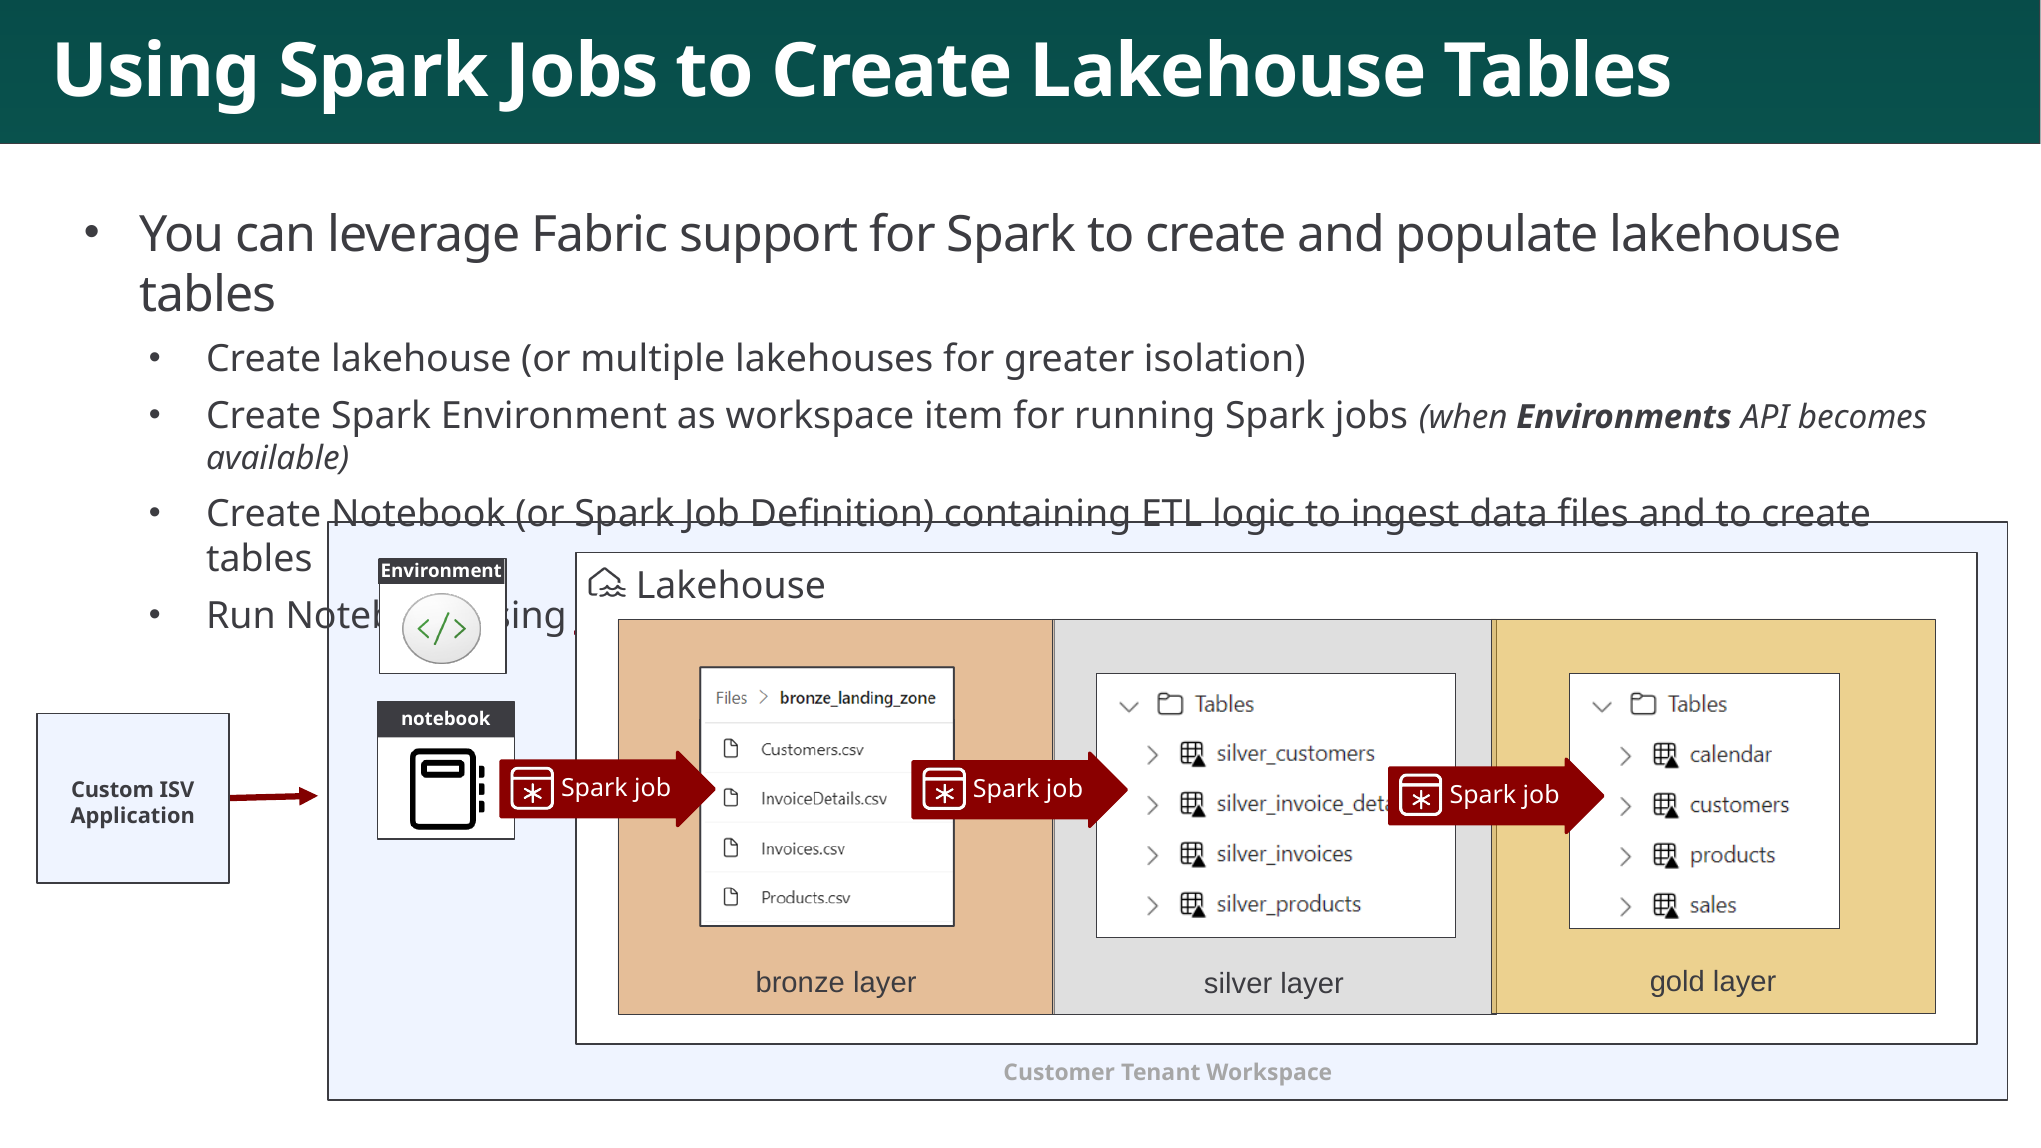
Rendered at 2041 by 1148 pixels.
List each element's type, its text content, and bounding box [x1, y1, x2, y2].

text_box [377, 558, 506, 674]
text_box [228, 795, 319, 799]
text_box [912, 618, 1497, 1015]
text_box Customer Tenant Workspace [327, 521, 2008, 1101]
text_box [1389, 618, 1936, 1014]
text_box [500, 619, 912, 1015]
list You can leverage Fabric support for Spark to create and populate lakehouse tables Create lakehouse (or multiple lakehouses for greater isolation) Create Spark Environment as workspace item for running Spark jobs (when Environments API becomes available) Create Notebook (or Spark Job Definition) containing ETL logic to ingest data files and to create tables Run Notebook using Job Scheduler – Run Job On-demand API [83, 201, 1988, 495]
text_box Custom ISV Application [36, 713, 230, 884]
title Using Spark Jobs to Create Lakehouse Tables [51, 31, 1988, 113]
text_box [575, 552, 1978, 1045]
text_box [377, 701, 500, 840]
